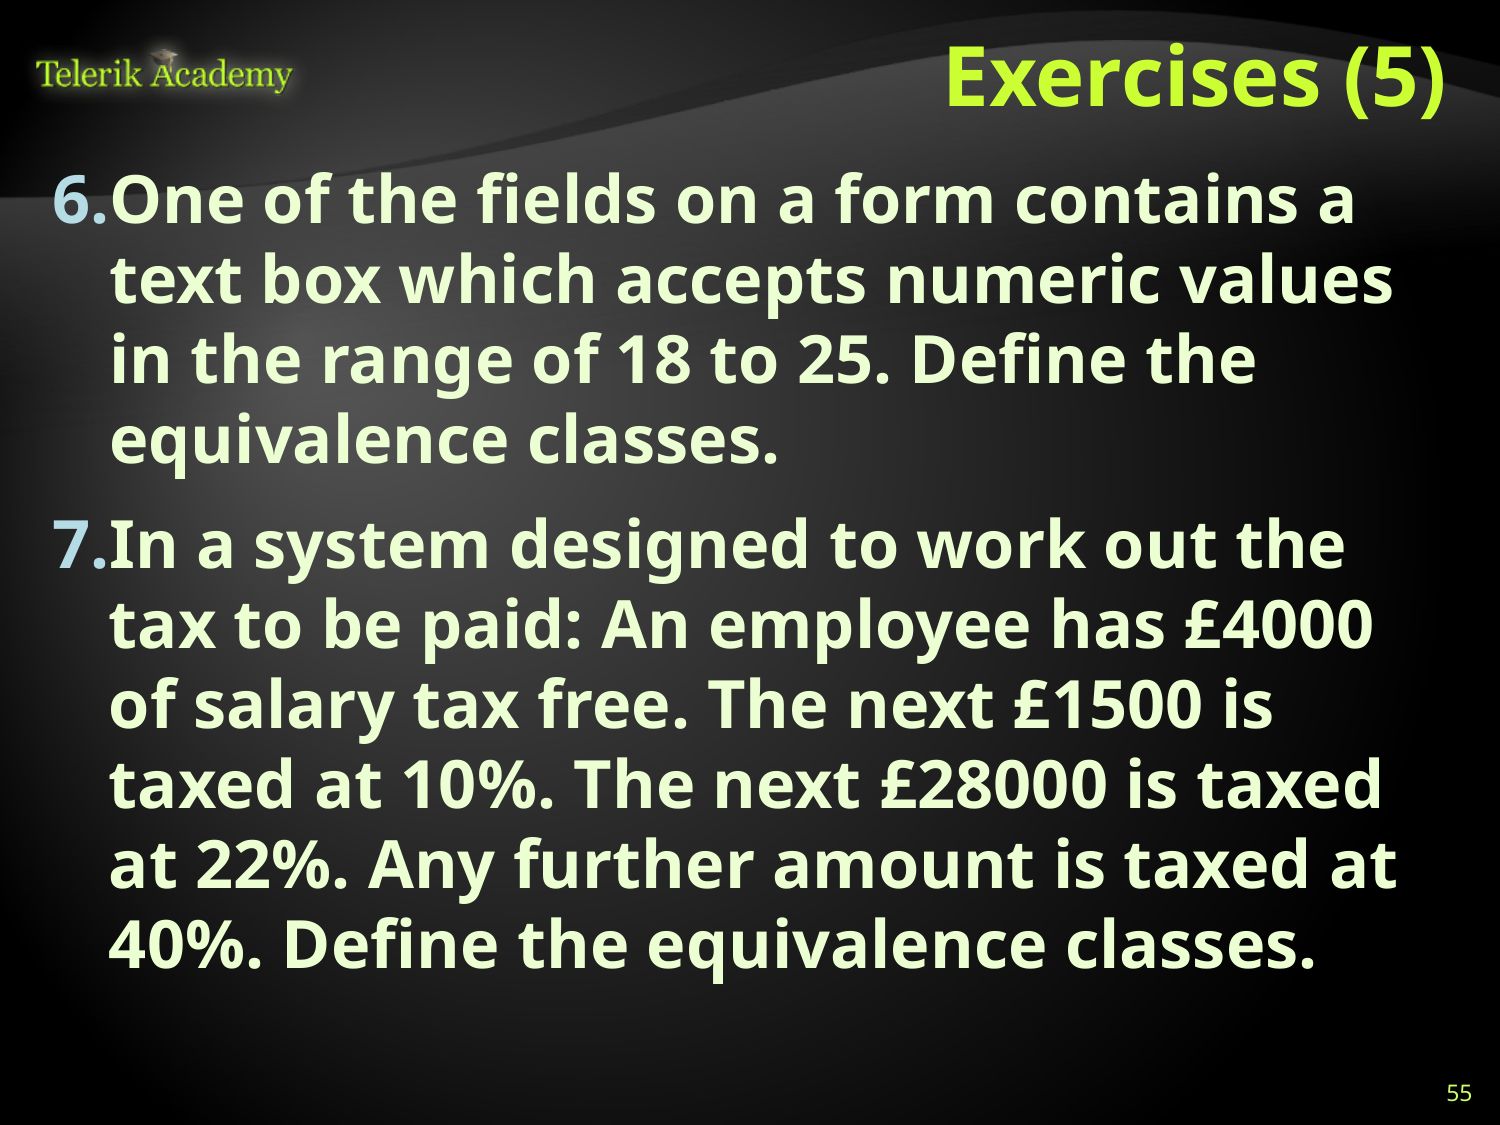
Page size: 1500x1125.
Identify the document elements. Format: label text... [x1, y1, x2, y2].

picture [0, 0, 1500, 1125]
slide_number 55 [1412, 1074, 1488, 1113]
list One of the fields on a form contains a text box which accepts numeric values in the range of 18 to 25. Define the equivalence classes. In a system designed to work out the tax to be paid: An employee has £4000 of salary tax free. The next £1500 is taxed at 10%. The next £28000 is taxed at 22%. Any further amount is taxed at 40%. Define the equivalence classes. [37, 149, 1463, 1100]
title Exercises (5) [300, 12, 1463, 149]
